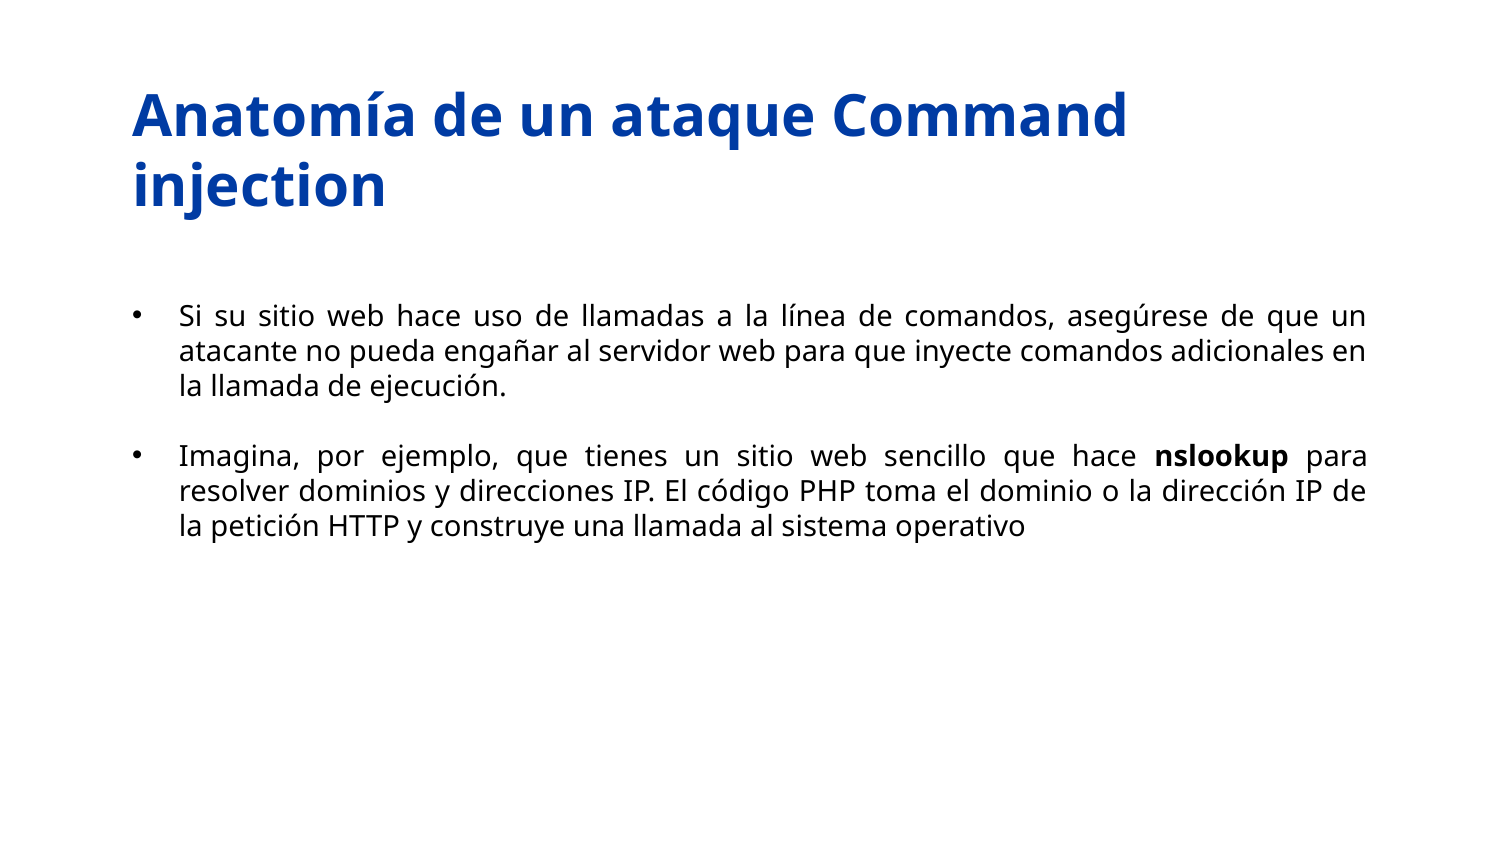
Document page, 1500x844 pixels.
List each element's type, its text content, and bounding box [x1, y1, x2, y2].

title Anatomía de un ataque Command injection [116, 63, 1383, 157]
text_box Si su sitio web hace uso de llamadas a la línea de comandos, asegúrese de que un atacante no pueda engañar al servidor web para que inyecte comandos adicionales en la llamada de ejecución. Imagina, por ejemplo, que tienes un sitio web sencillo que hace nslookup para resolver dominios y direcciones IP. El código PHP toma el dominio o la dirección IP de la petición HTTP y construye una llamada al sistema operativo [116, 282, 1383, 685]
